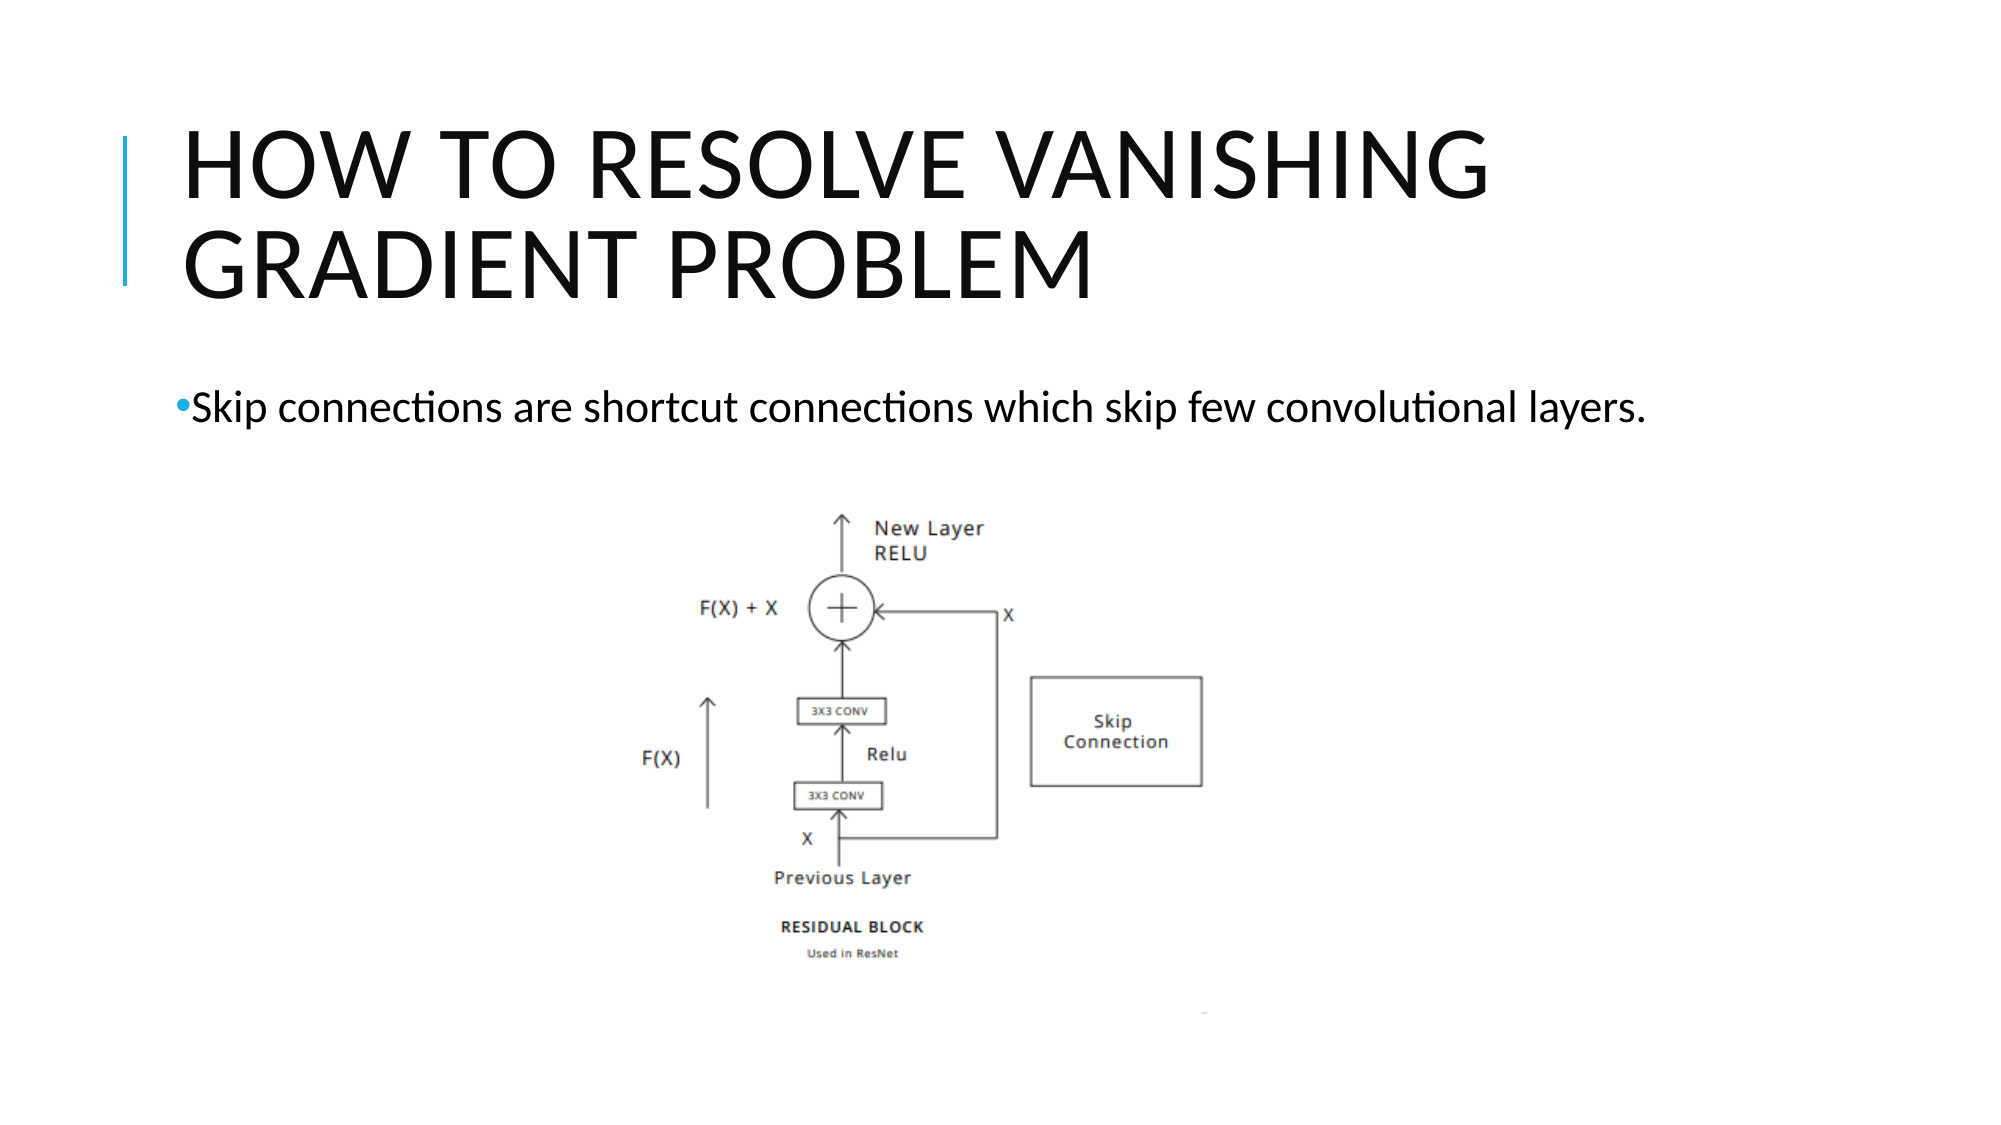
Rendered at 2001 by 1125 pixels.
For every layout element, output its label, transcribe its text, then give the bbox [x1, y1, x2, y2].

title HOW TO RESOLVE VANISHING GRADIENT PROBLEM [168, 96, 1763, 342]
picture [555, 450, 1233, 1014]
list Skip connections are shortcut connections which skip few convolutional layers. [168, 375, 1763, 1035]
